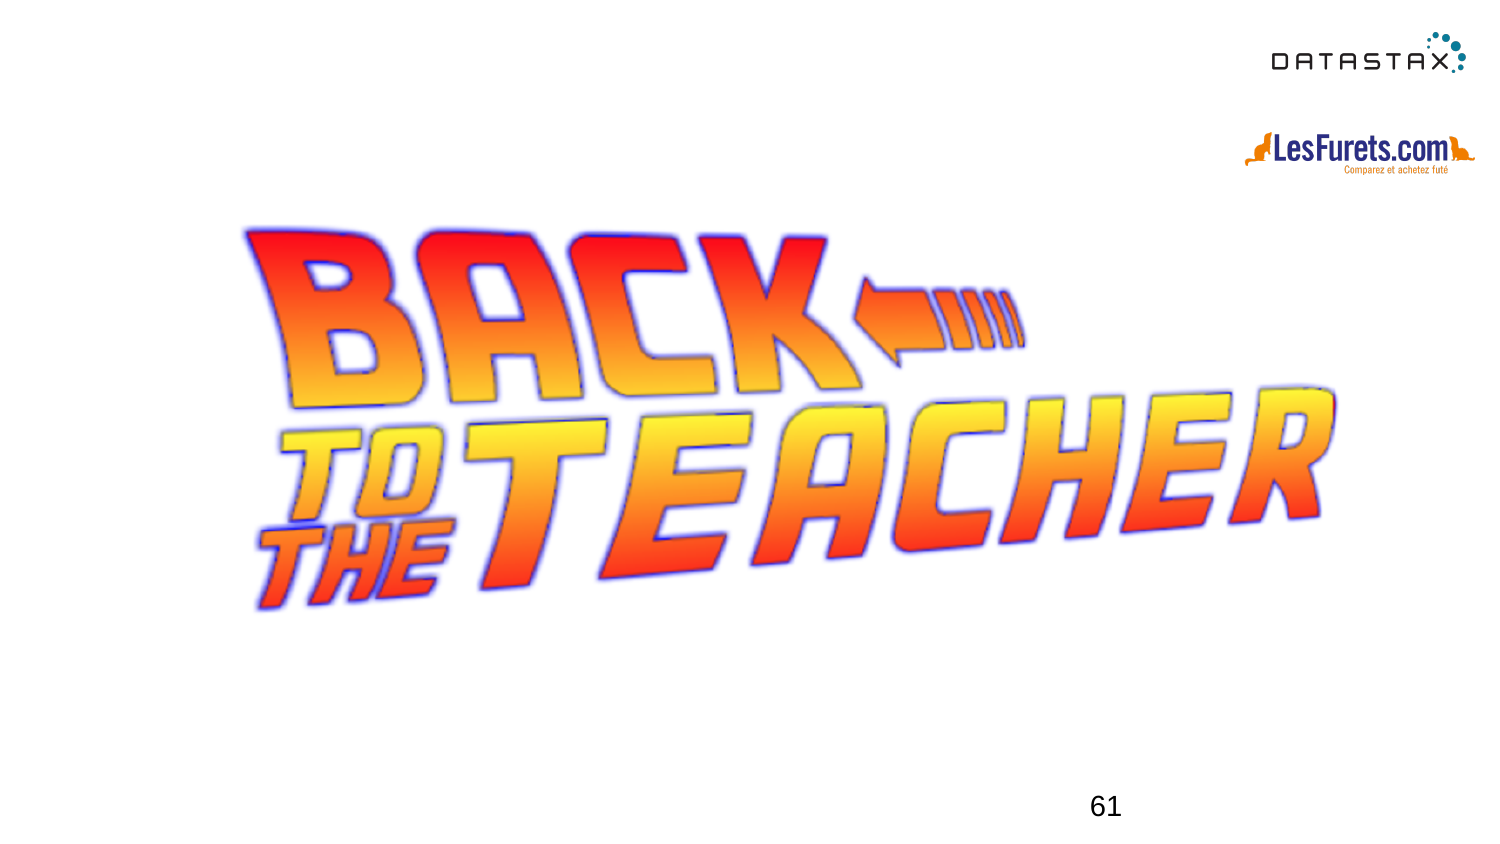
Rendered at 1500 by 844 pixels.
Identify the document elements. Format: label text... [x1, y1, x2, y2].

slide_number ‹#› [1074, 782, 1425, 827]
picture [193, 184, 1477, 660]
picture [1244, 132, 1475, 175]
picture [1272, 32, 1466, 73]
